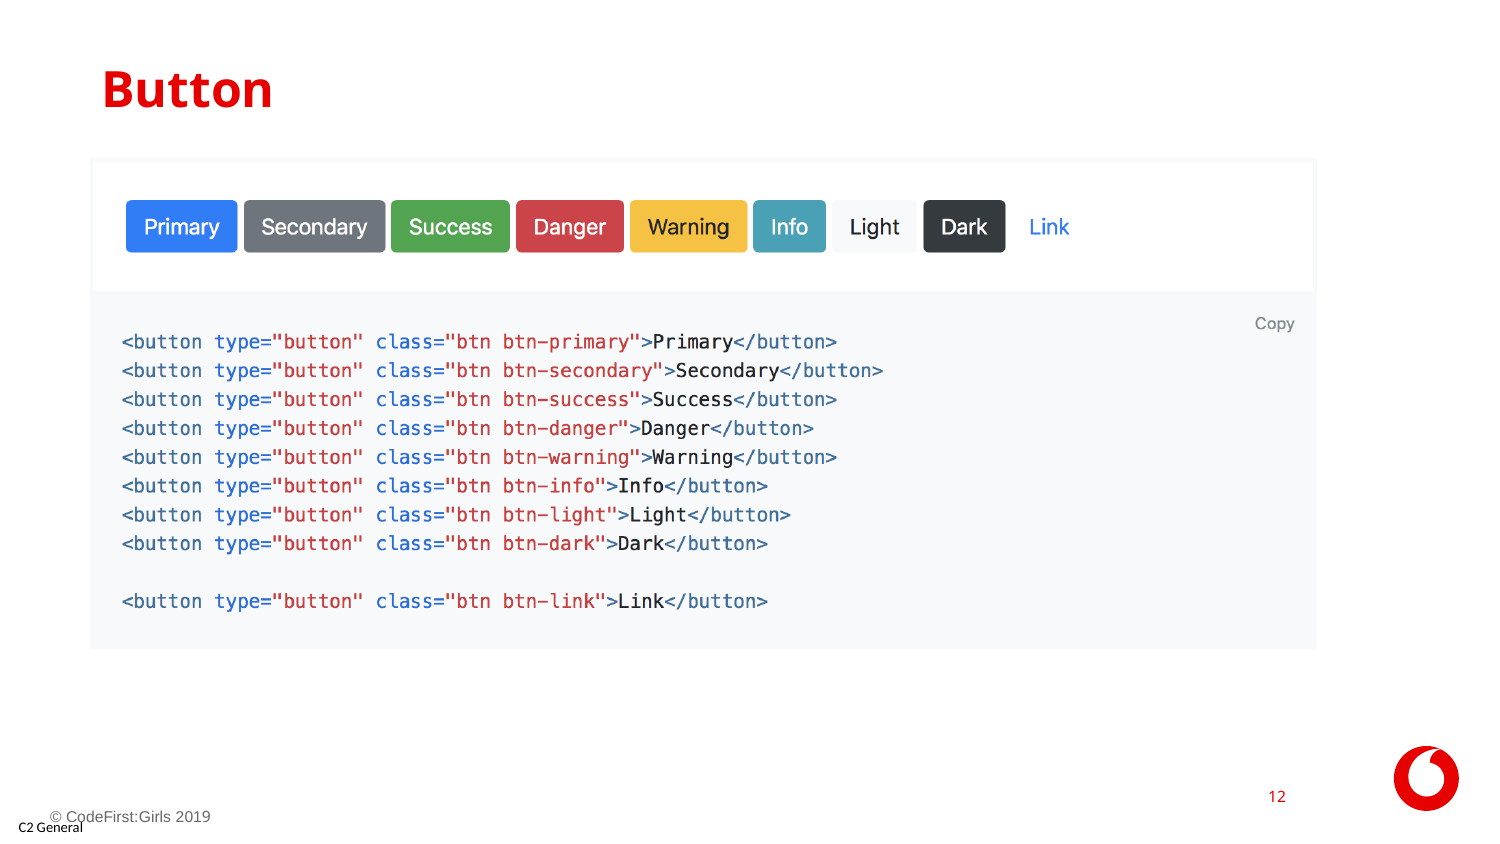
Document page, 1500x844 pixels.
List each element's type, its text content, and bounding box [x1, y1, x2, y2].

title Button [90, 46, 493, 155]
slide_number 12 [1229, 764, 1298, 830]
picture [89, 156, 1325, 657]
